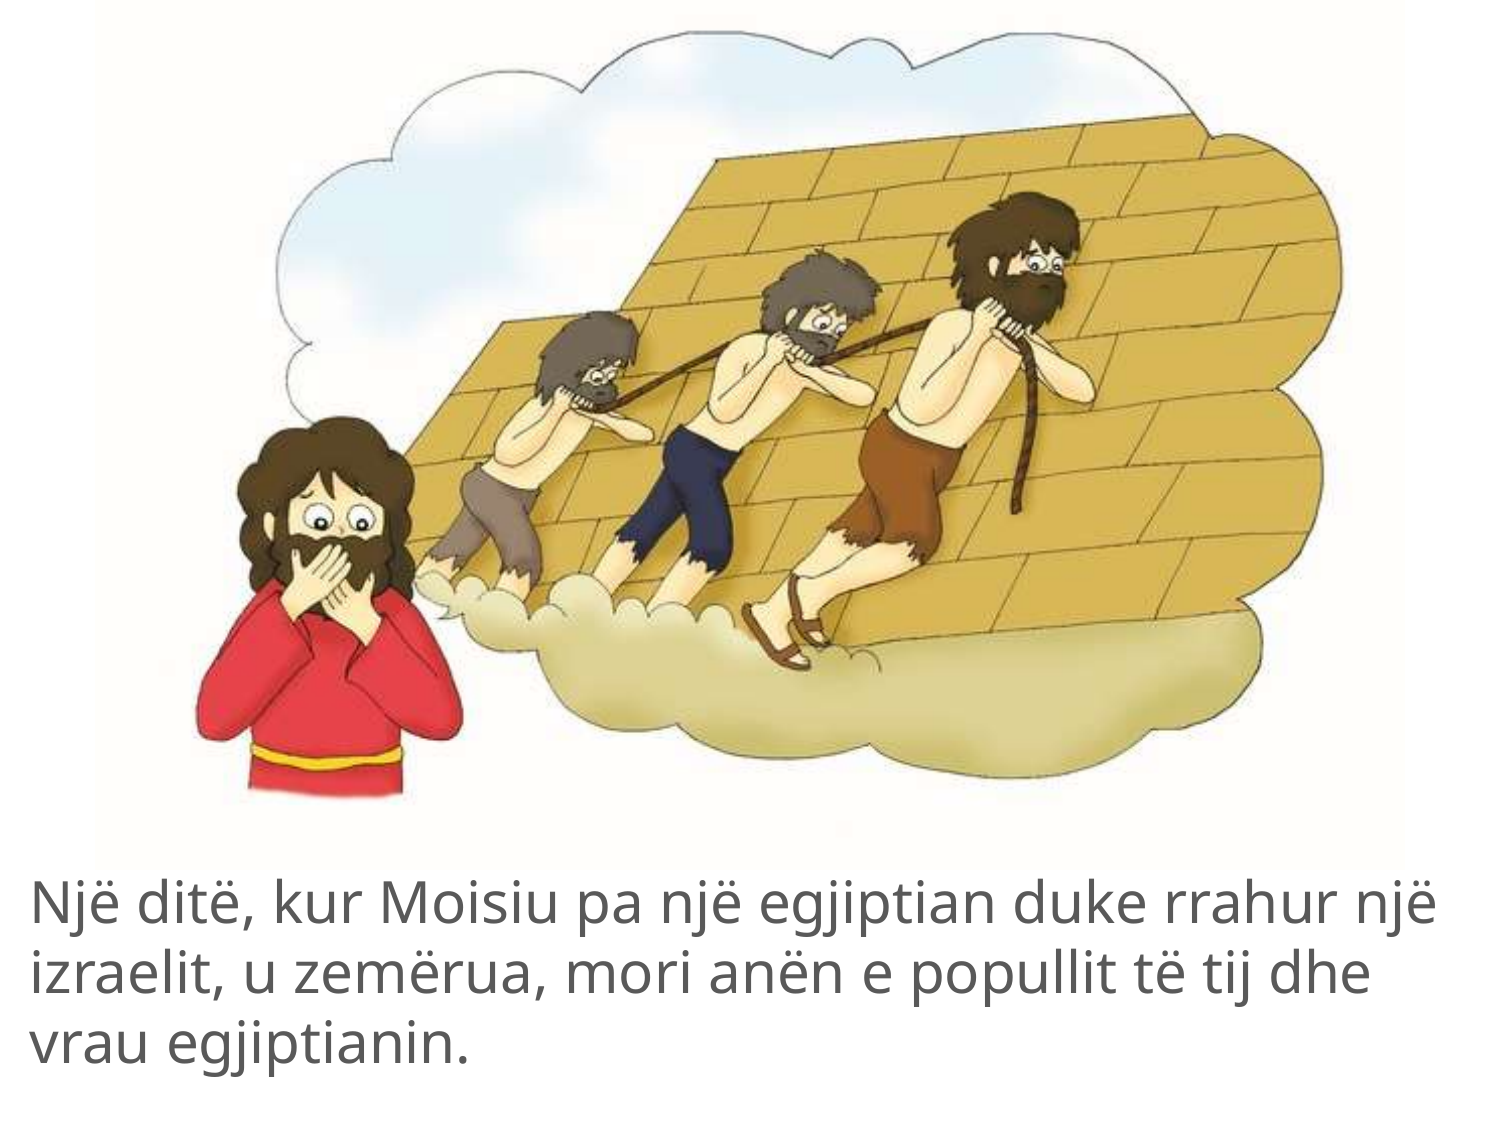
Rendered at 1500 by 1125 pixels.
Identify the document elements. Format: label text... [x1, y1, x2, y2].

picture [94, 0, 1405, 870]
text_box Një ditë, kur Moisiu pa një egjiptian duke rrahur një izraelit, u zemërua, mori anën e popullit të tij dhe vrau egjiptianin. [14, 857, 1486, 1083]
